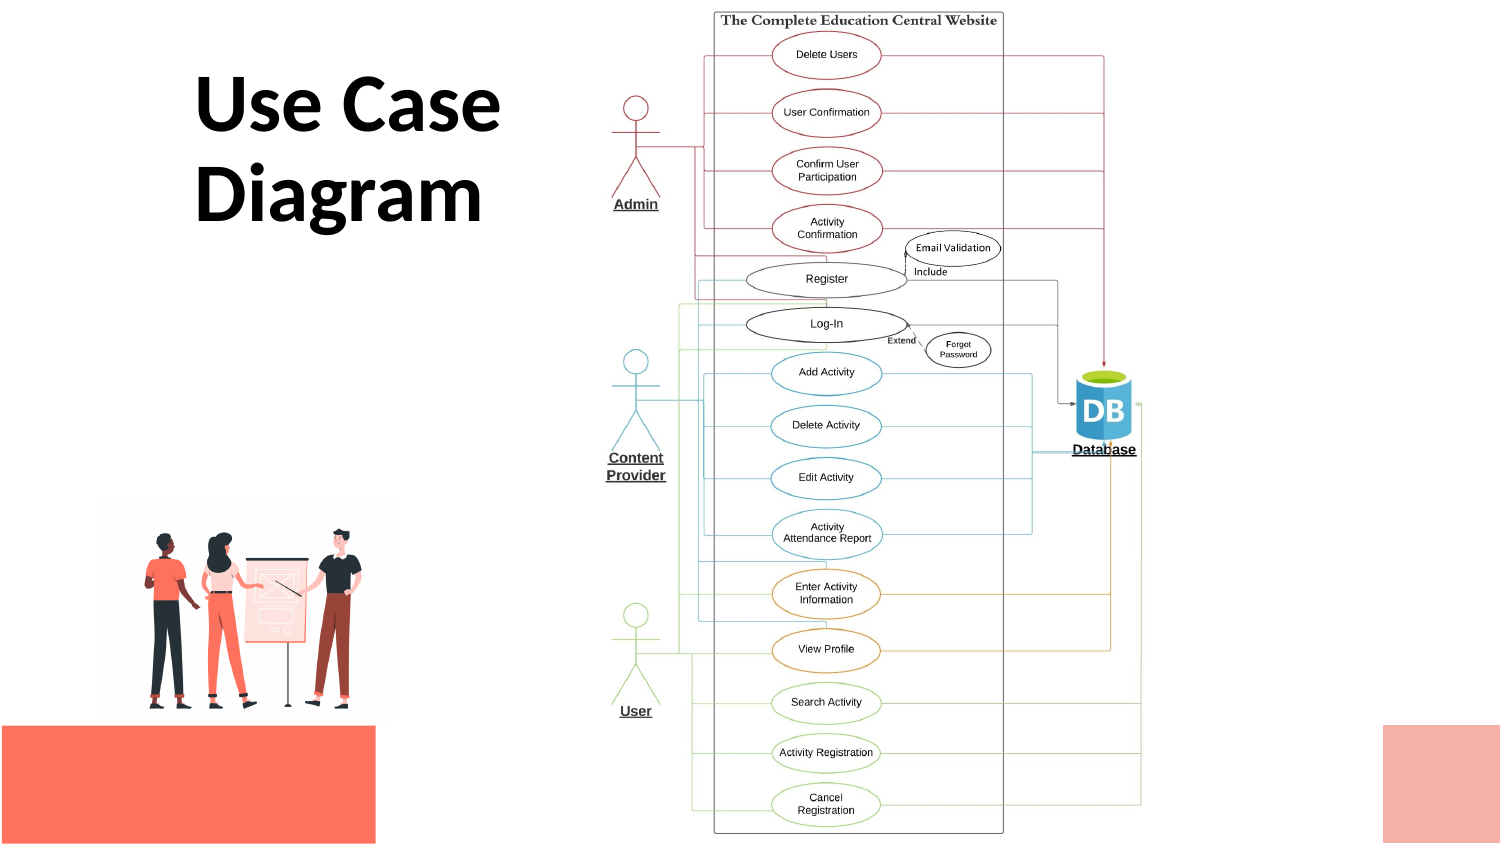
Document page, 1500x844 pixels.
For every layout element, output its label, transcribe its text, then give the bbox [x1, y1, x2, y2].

text_box Use Case Diagram [70, 52, 567, 248]
picture [572, 0, 1152, 844]
picture [99, 496, 394, 725]
